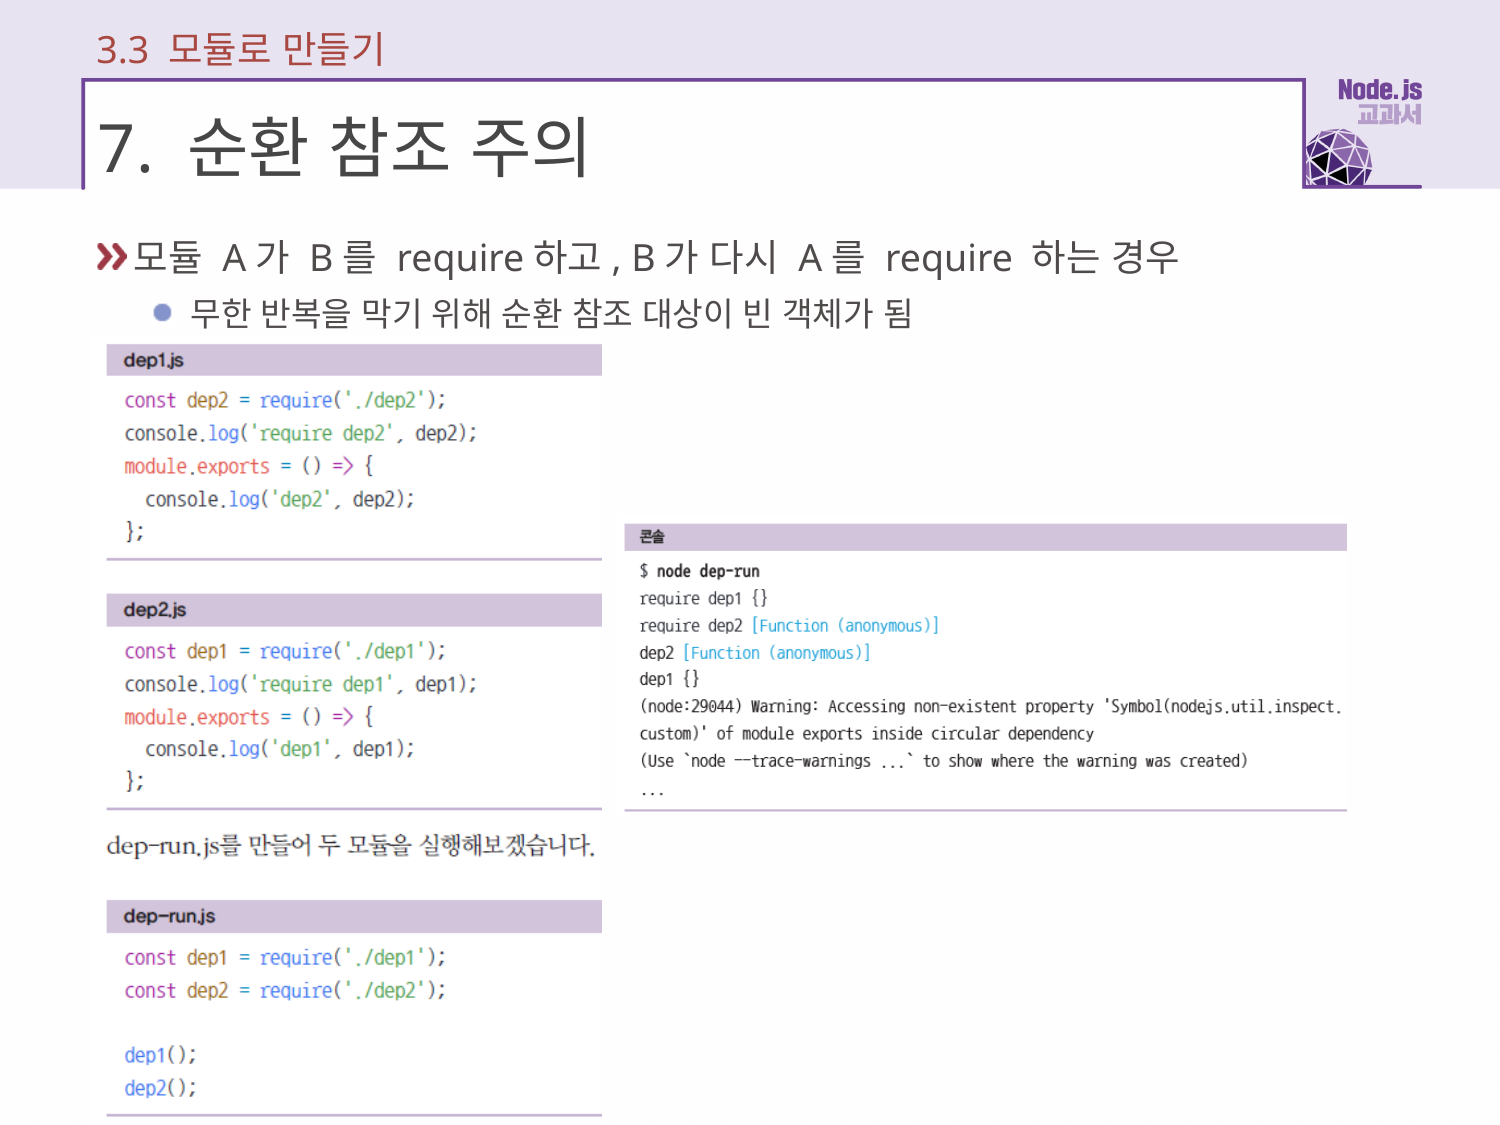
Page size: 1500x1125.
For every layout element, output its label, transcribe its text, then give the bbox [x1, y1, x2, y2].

picture [0, 0, 1500, 1125]
title 7. 순환 참조 주의 [82, 61, 1413, 193]
list 모듈 A가 B를 require하고, B가 다시 A를 require 하는 경우 무한 반복을 막기 위해 순환 참조 대상이 빈 객체가 됨 [81, 222, 1412, 1037]
text_box 3.3 모듈로 만들기 [81, 14, 807, 62]
